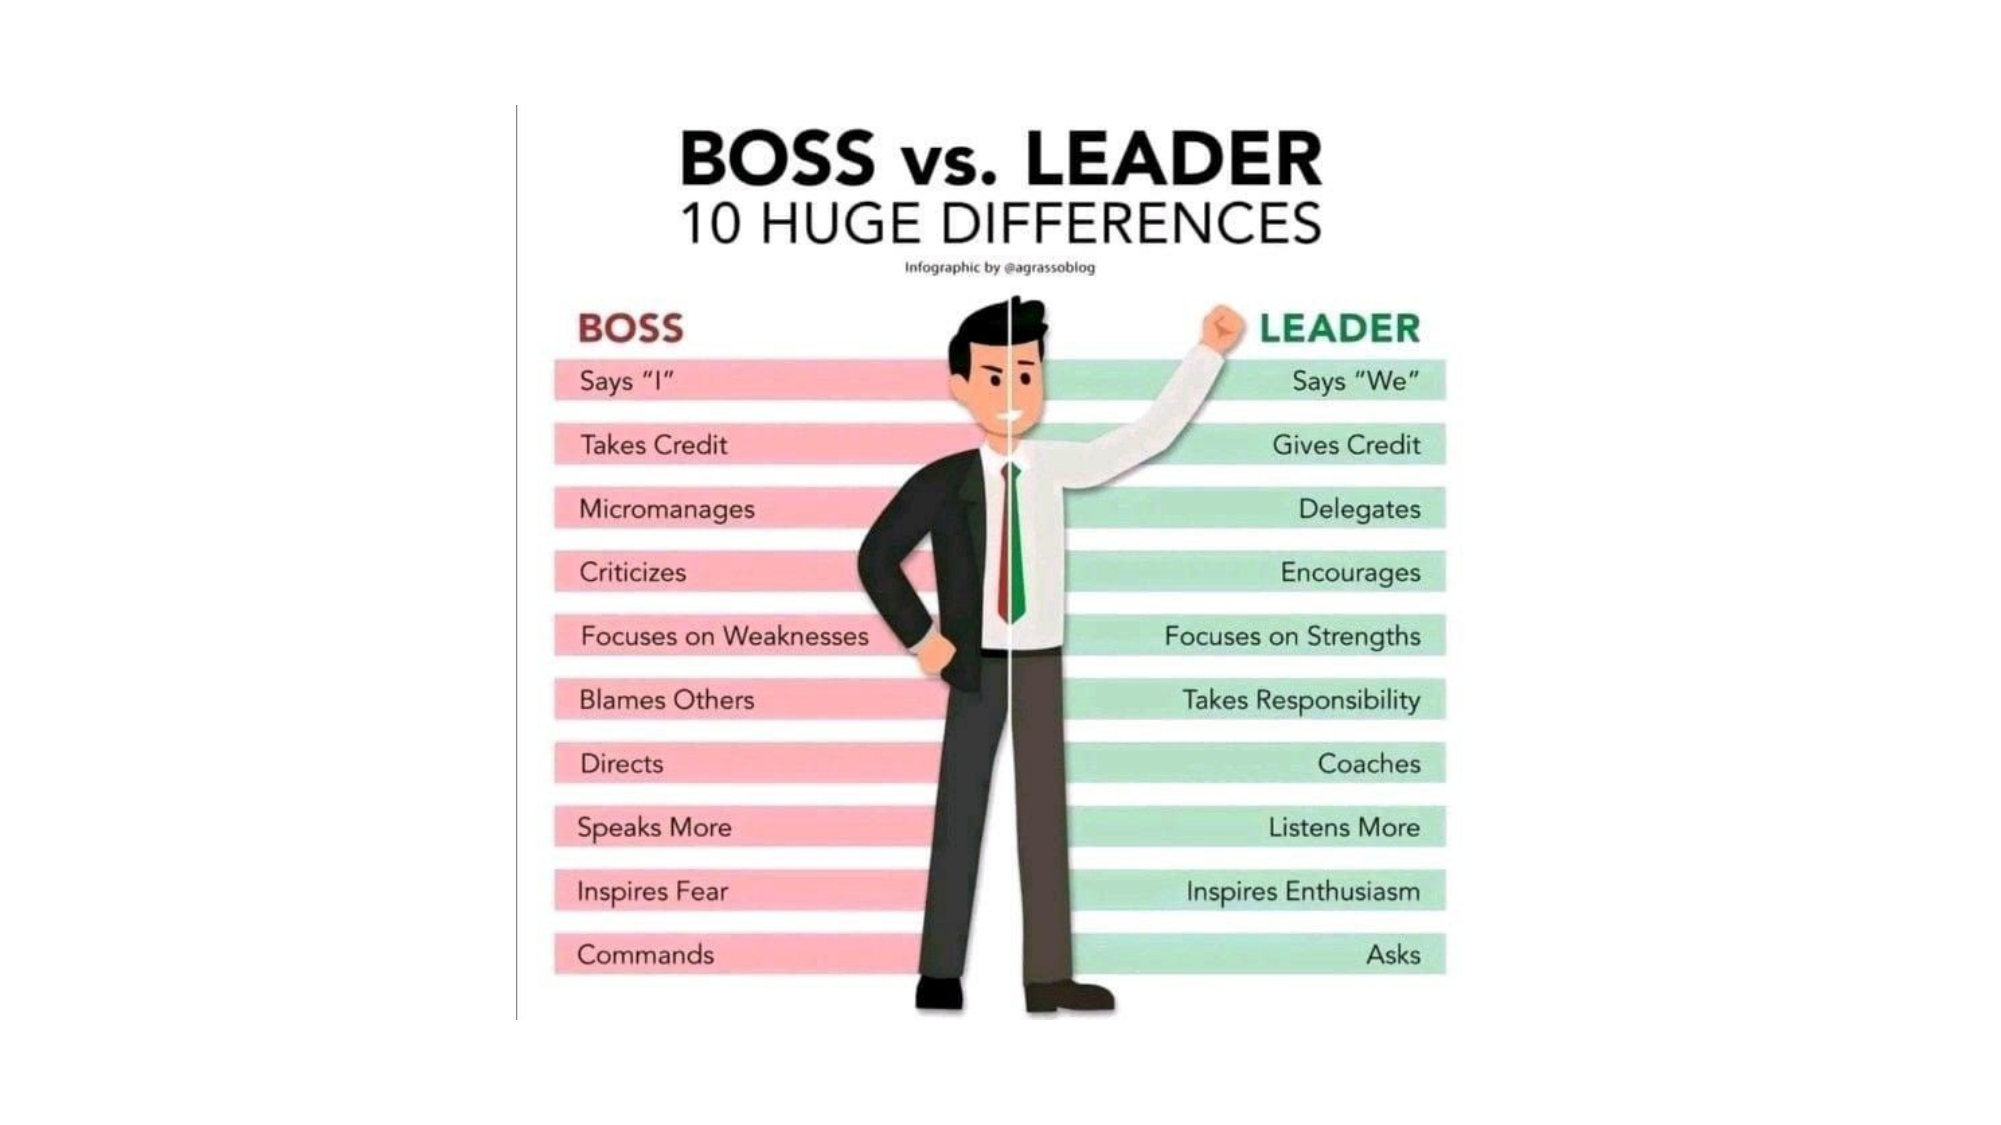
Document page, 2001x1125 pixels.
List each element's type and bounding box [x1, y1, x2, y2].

list [516, 105, 1484, 1020]
